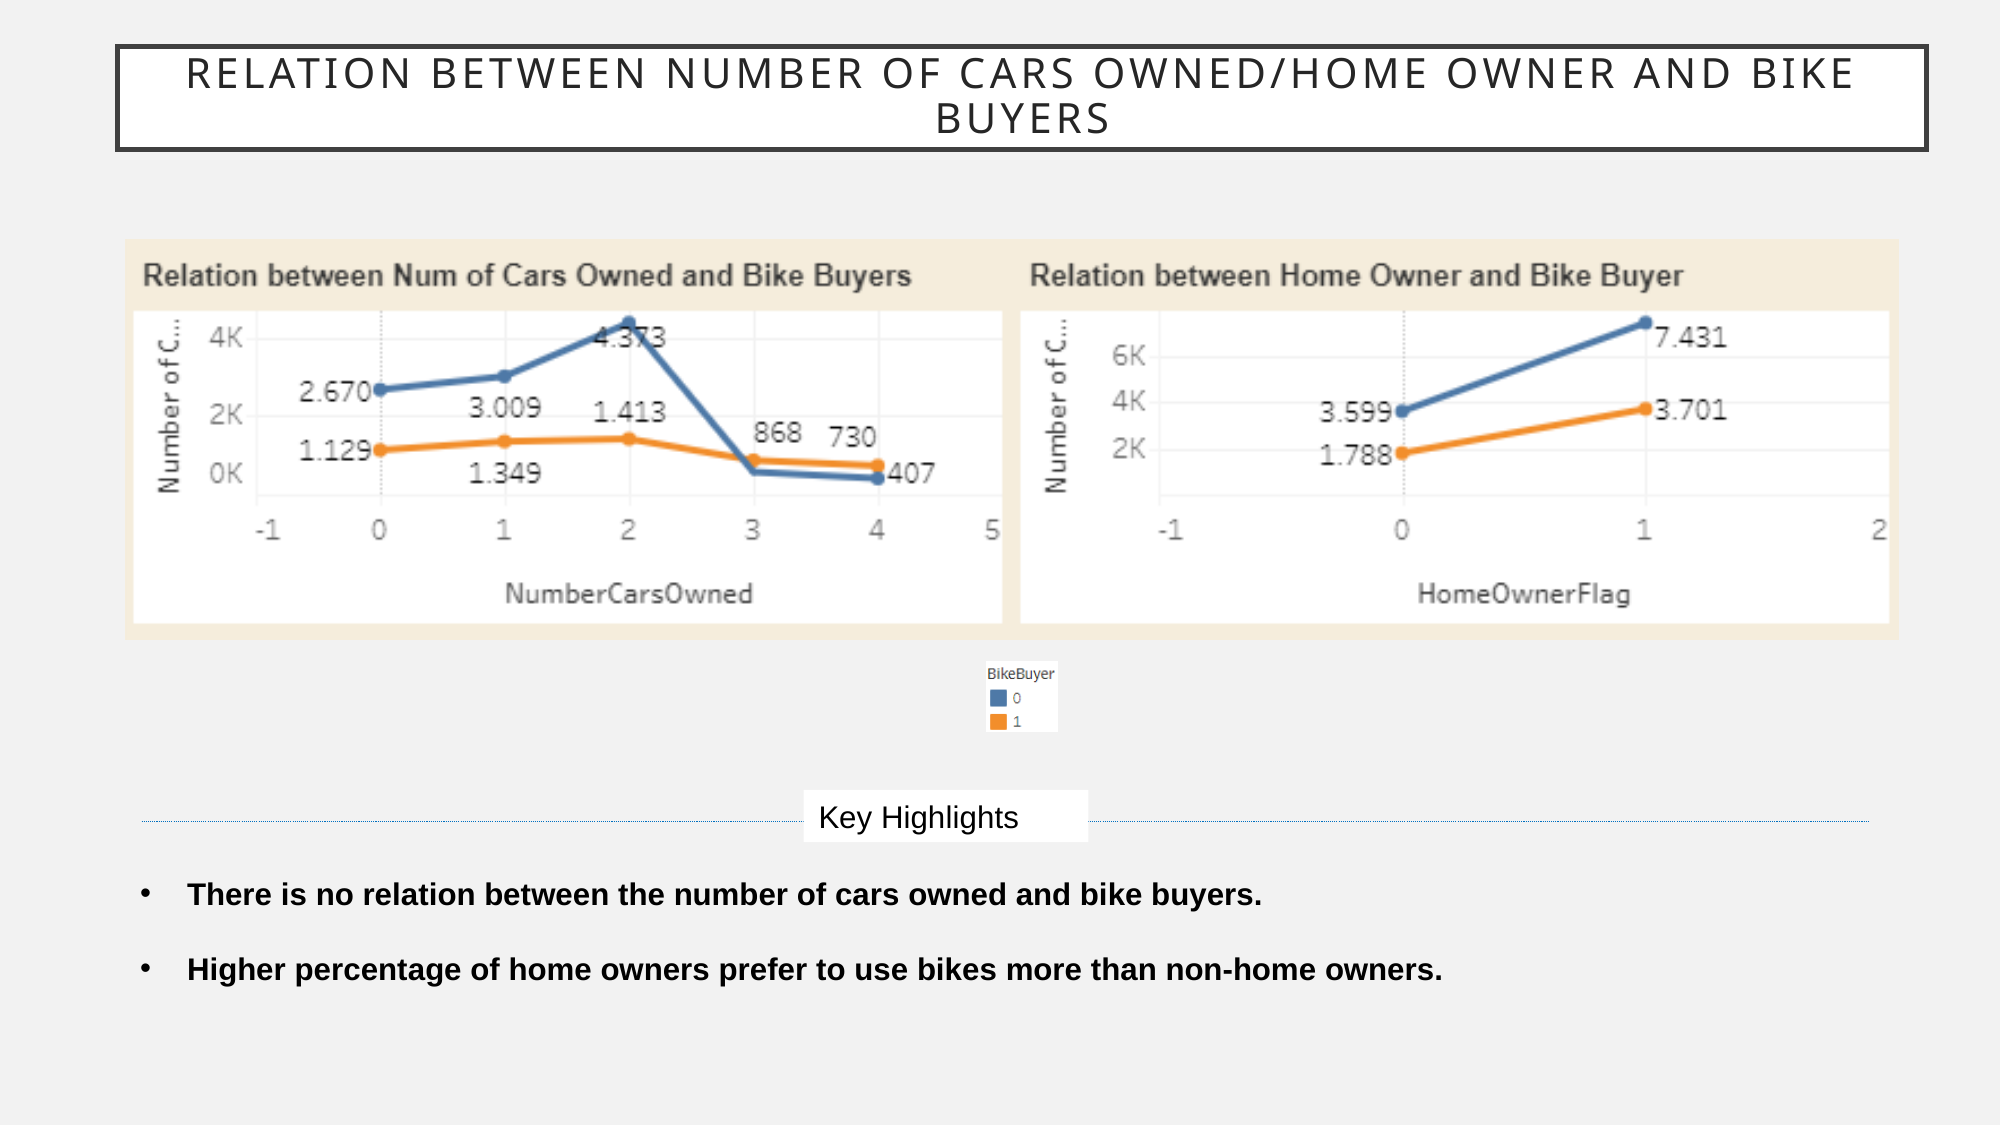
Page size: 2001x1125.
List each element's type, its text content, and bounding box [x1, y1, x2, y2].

text_box There is no relation between the number of cars owned and bike buyers. Higher percentage of home owners prefer to use bikes more than non-home owners. [125, 829, 1946, 995]
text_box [141, 789, 1869, 843]
title RelatIon between Number of Cars Owned/Home Owner and BIke Buyers [115, 44, 1929, 152]
picture [986, 661, 1058, 732]
picture [125, 239, 1899, 640]
